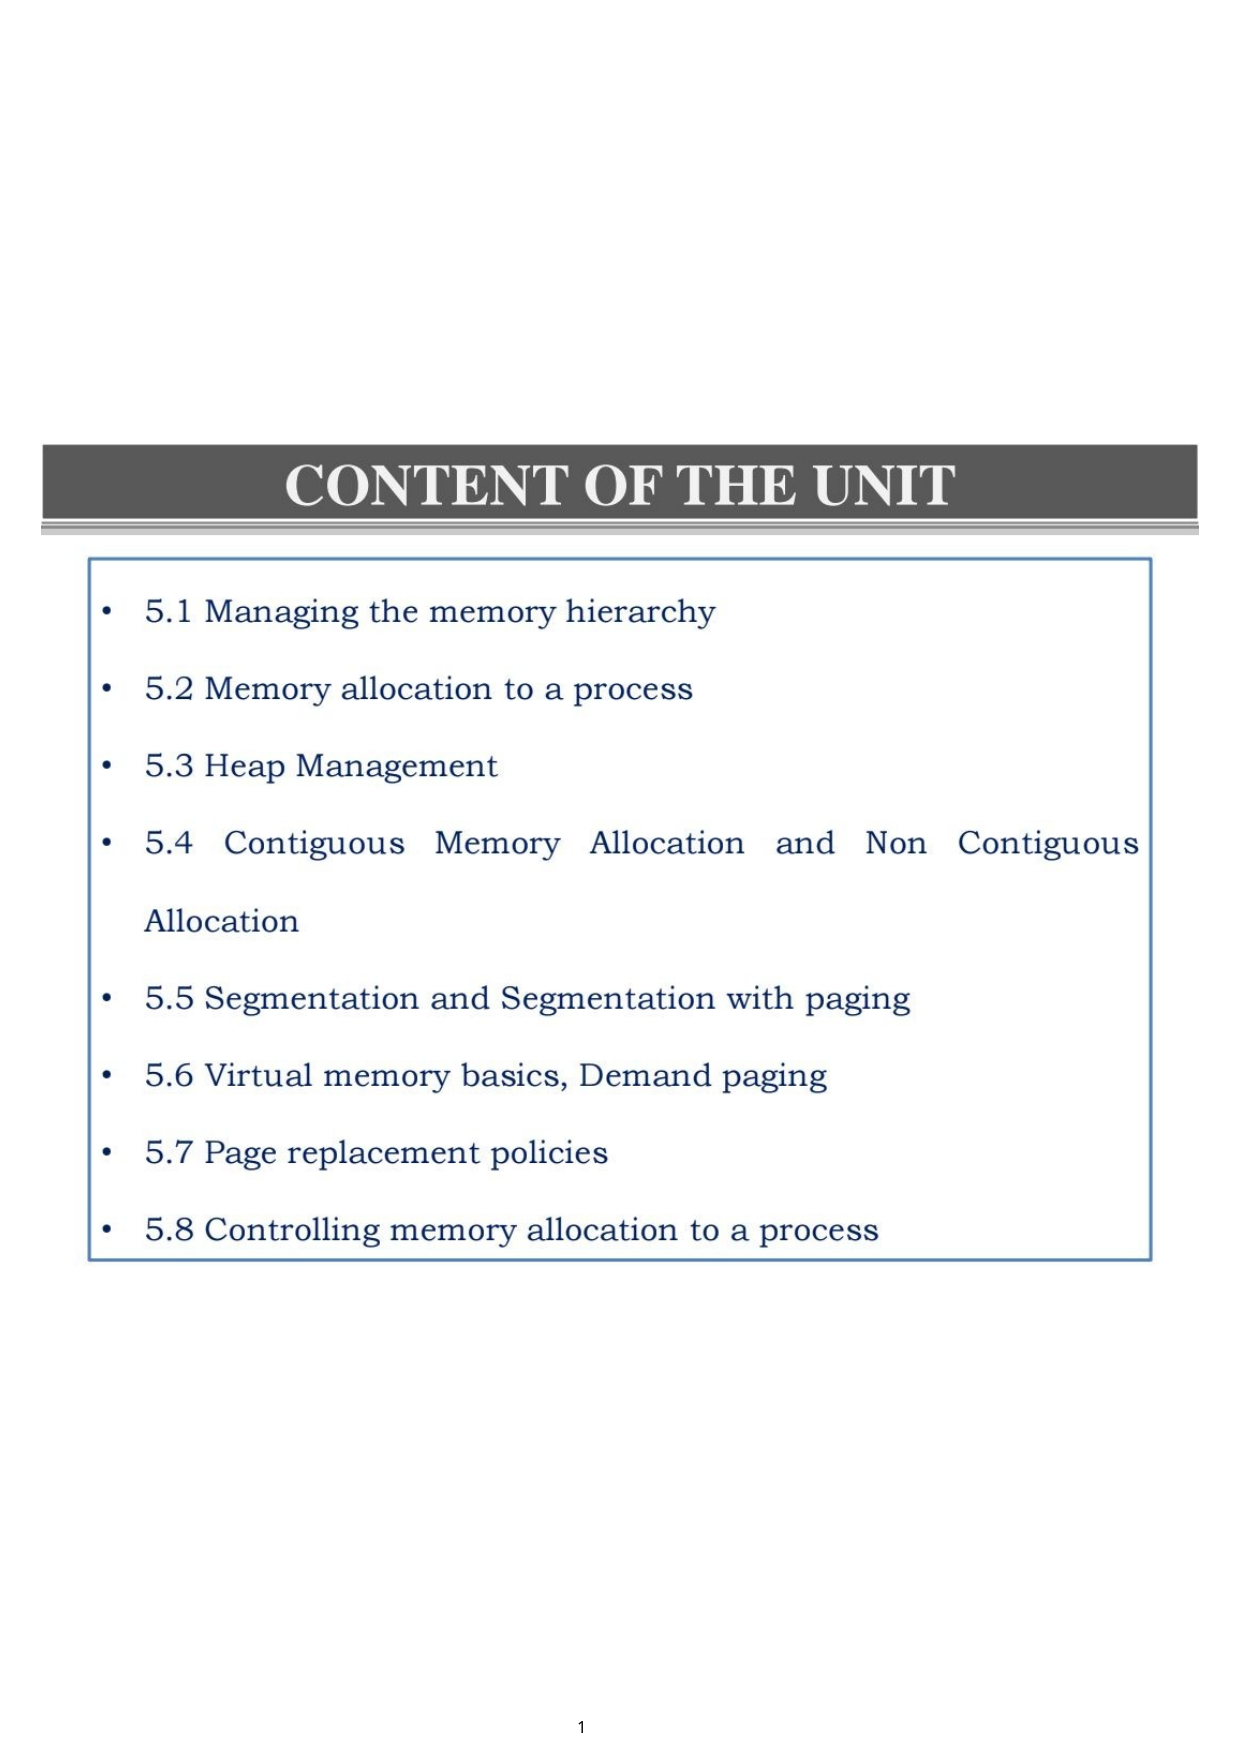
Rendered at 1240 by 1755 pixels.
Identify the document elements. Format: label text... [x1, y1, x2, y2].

slide_number 1 [570, 1713, 605, 1755]
picture [41, 442, 1199, 1267]
